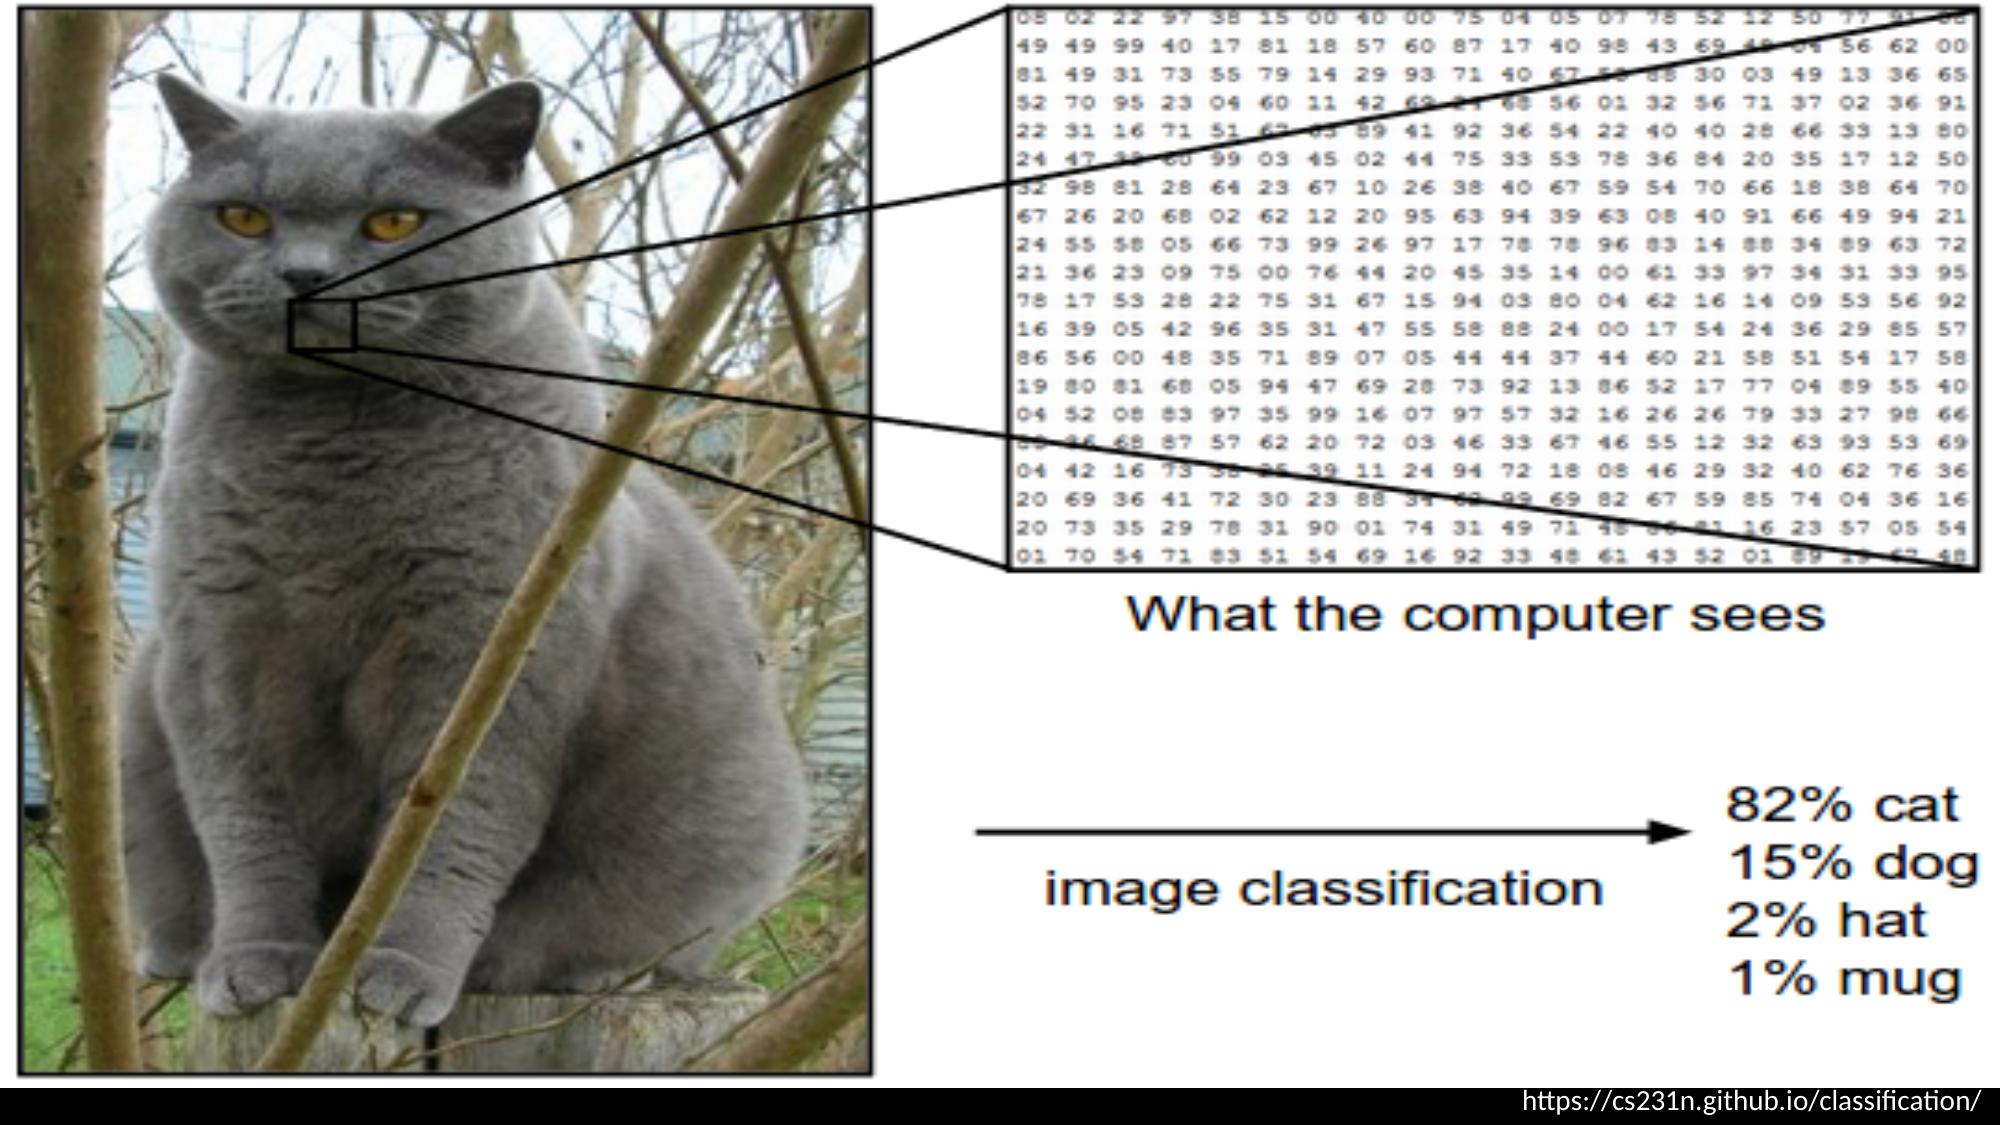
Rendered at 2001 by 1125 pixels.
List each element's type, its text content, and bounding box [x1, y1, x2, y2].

picture [0, 0, 2000, 1088]
text_box https://cs231n.github.io/classification/ [1507, 1099, 1997, 1124]
